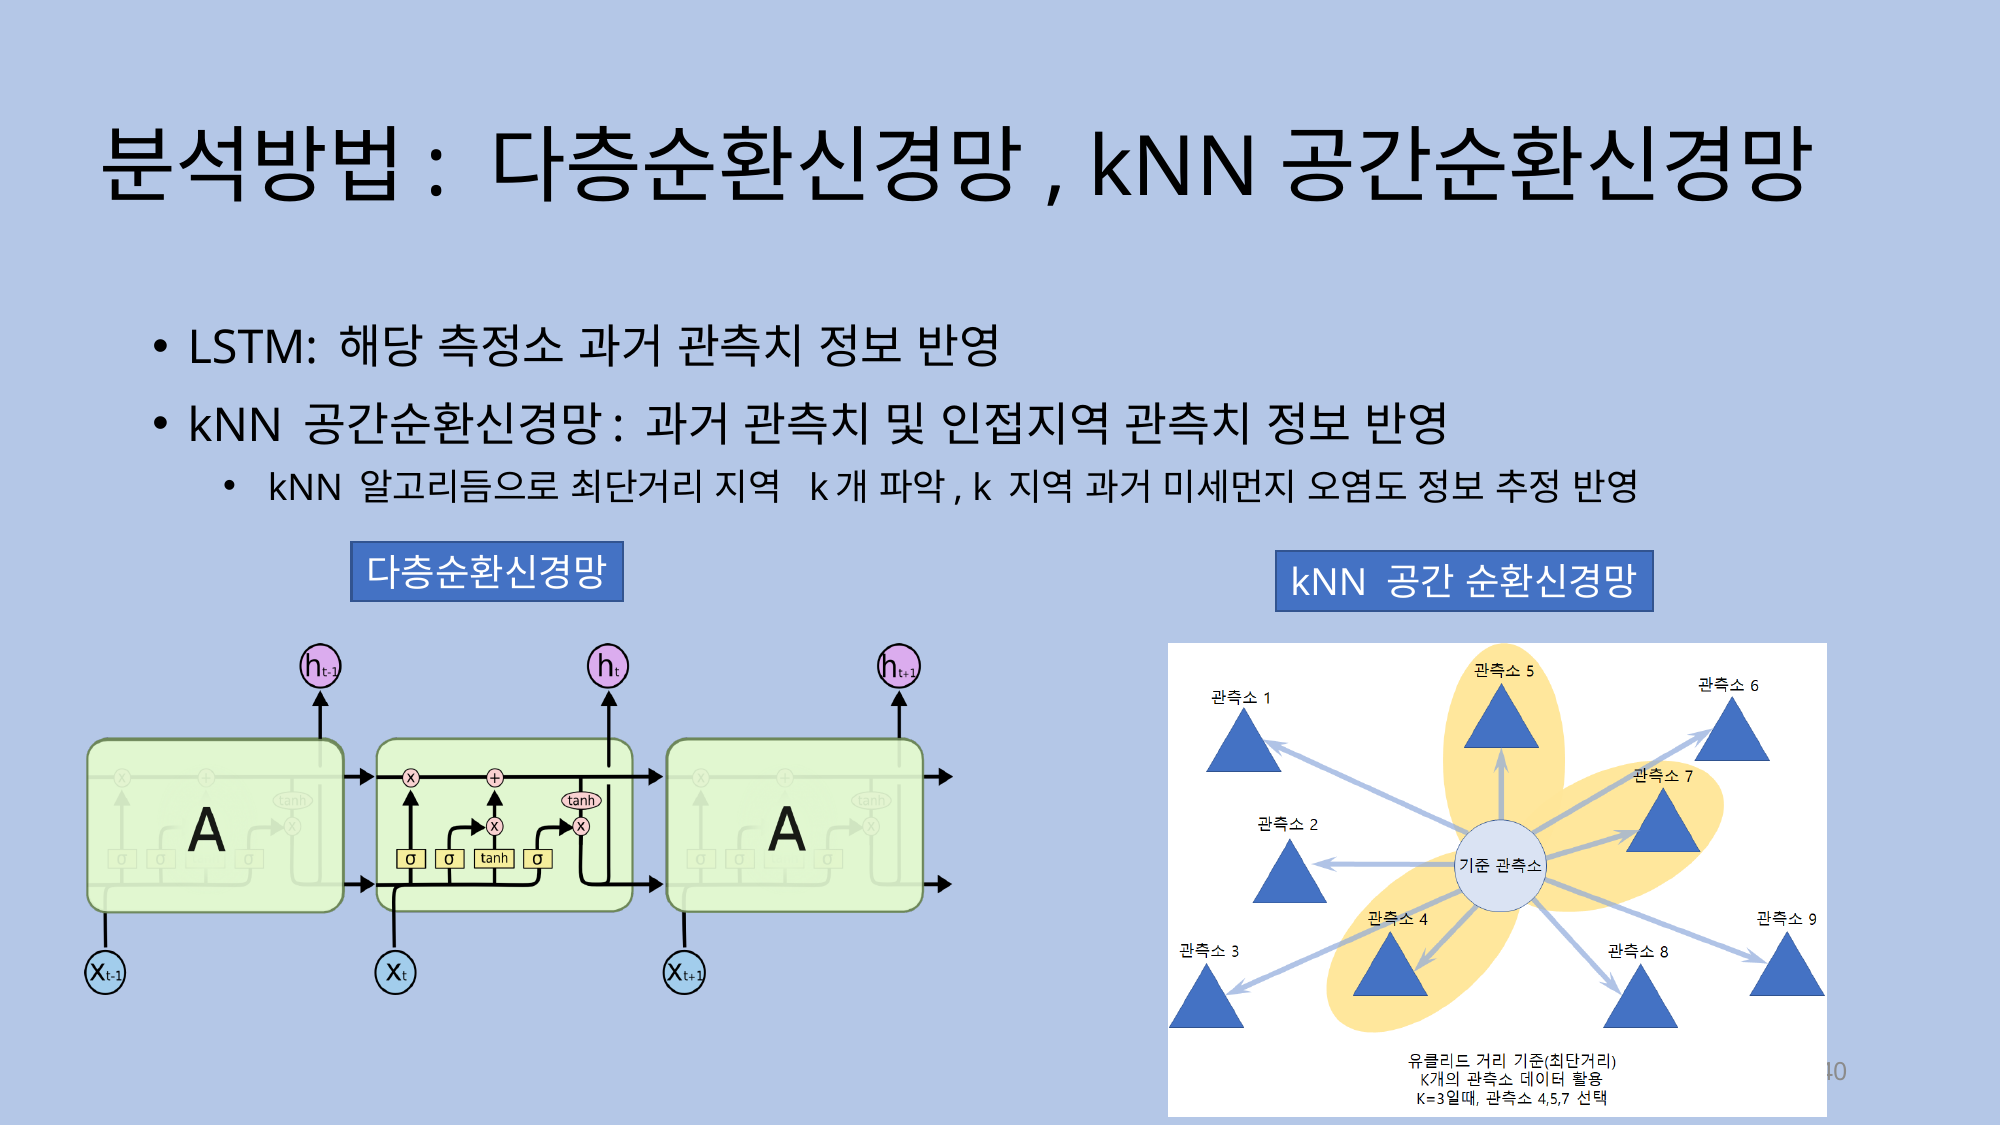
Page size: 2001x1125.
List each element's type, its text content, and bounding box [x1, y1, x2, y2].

picture [84, 643, 953, 995]
title 분석방법: 다층순환신경망, kNN공간순환신경망 [84, 59, 1918, 278]
picture [1168, 643, 1827, 1118]
text_box 다층순환신경망 [350, 541, 624, 602]
slide_number 40 [1827, 1042, 1863, 1103]
list LSTM: 해당 측정소 과거 관측치 정보 반영 kNN 공간순환신경망: 과거 관측치 및 인접지역 관측치 정보 반영 kNN 알고리듬으로 최단거리 지역 k개 파악, k 지역 과거 미세먼지 오염도 정보 추정 반영 [137, 299, 1917, 520]
text_box kNN 공간 순환신경망 [1275, 550, 1654, 612]
